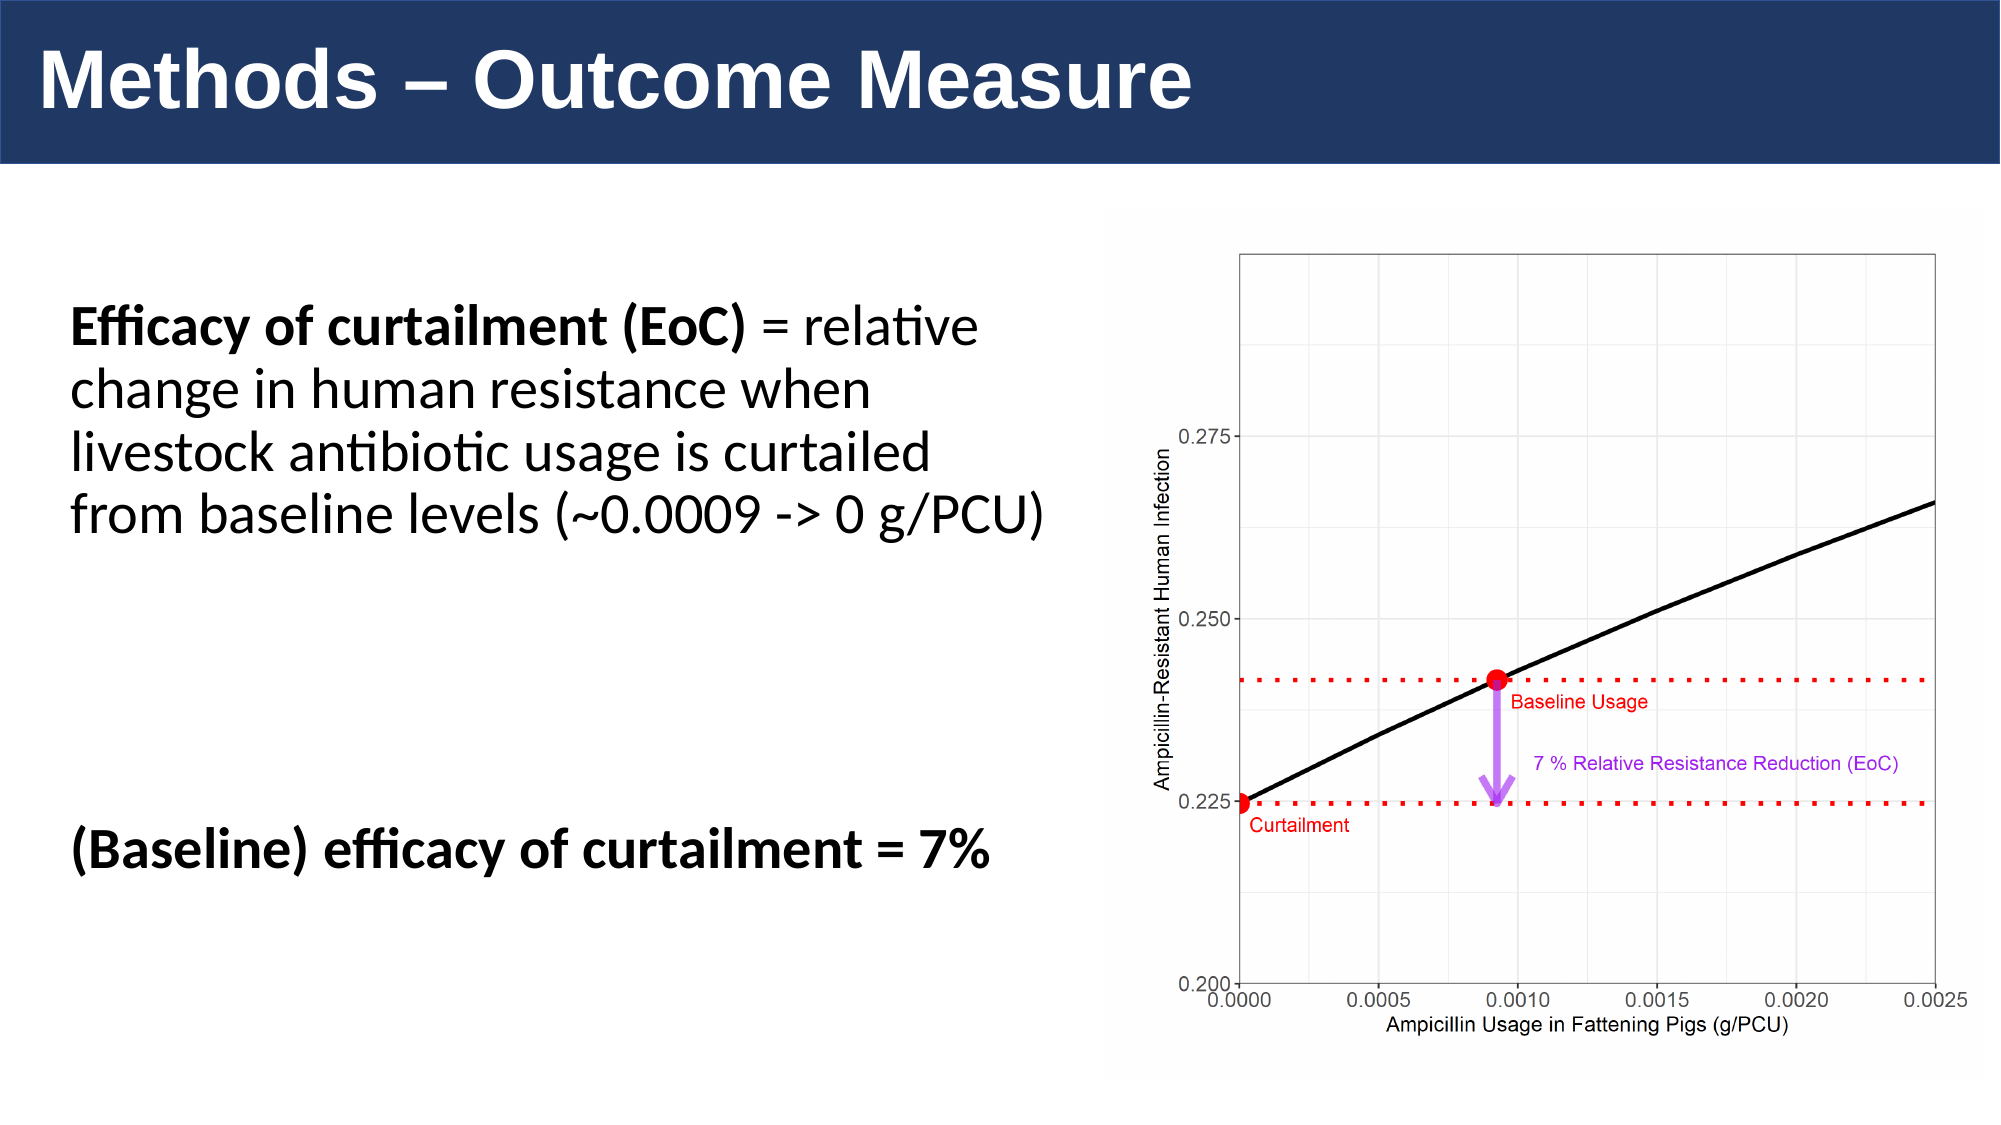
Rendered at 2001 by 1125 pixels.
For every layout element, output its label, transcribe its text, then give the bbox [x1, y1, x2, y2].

text_box Methods – Outcome Measure [0, 0, 2000, 164]
picture [1104, 204, 1985, 1085]
